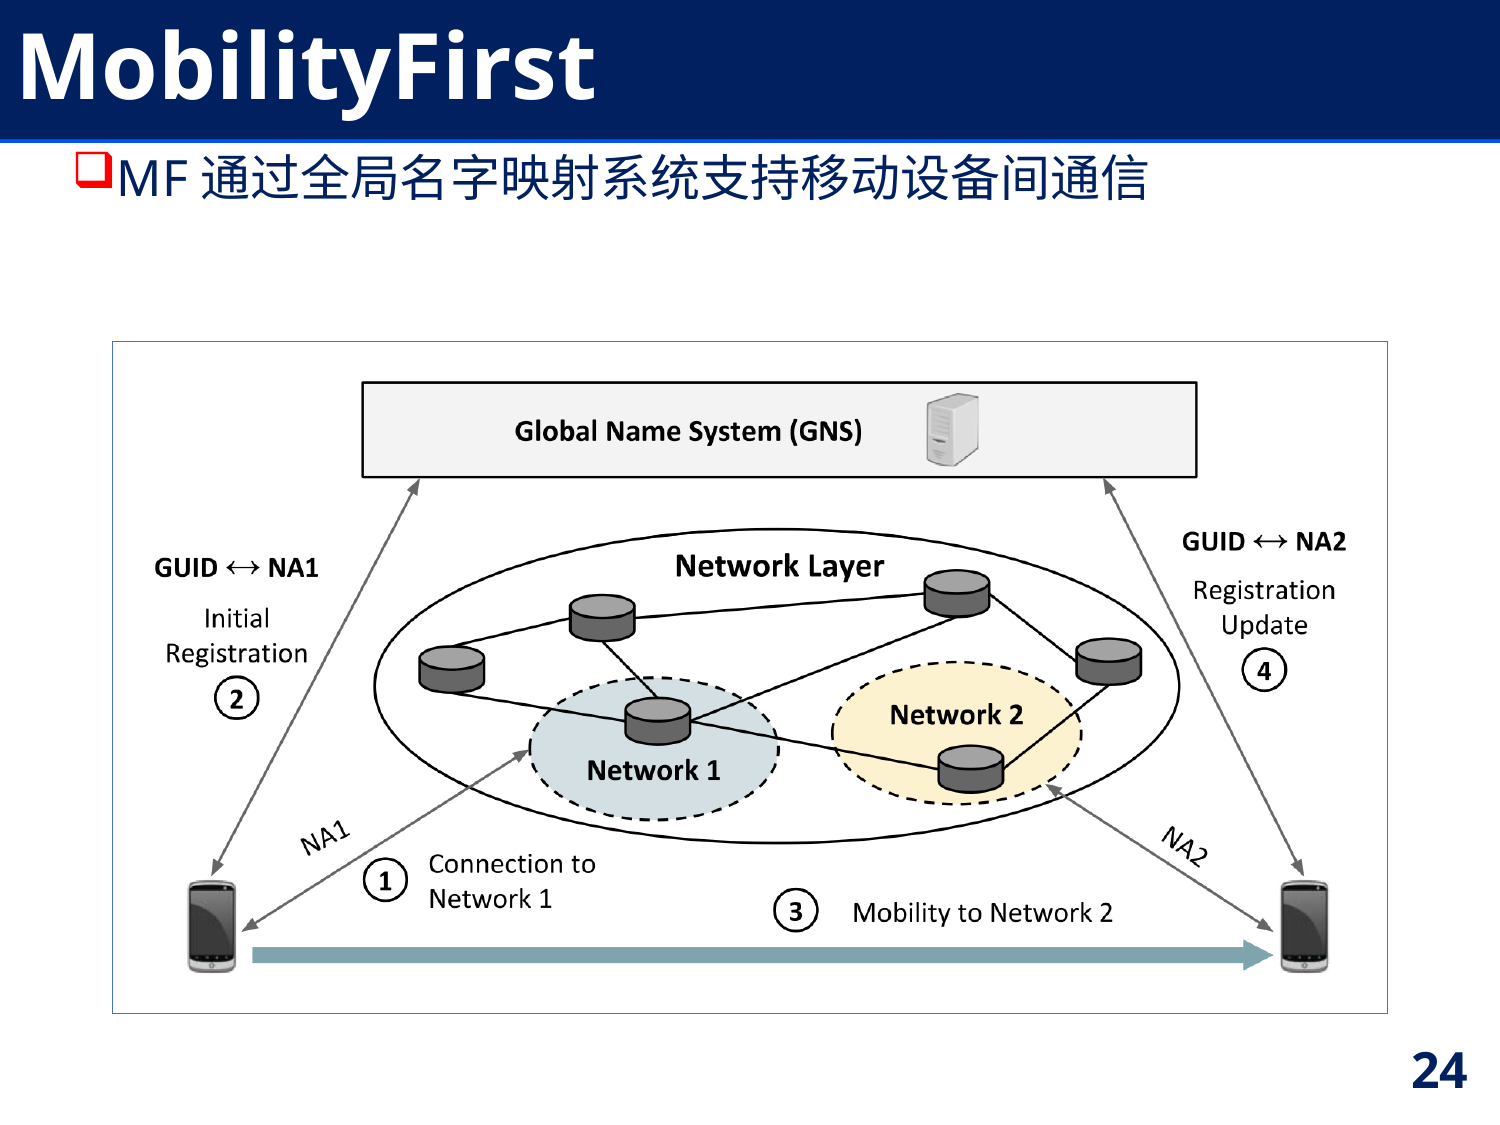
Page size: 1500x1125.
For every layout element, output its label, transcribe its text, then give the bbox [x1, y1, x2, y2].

title MobilityFirst [0, 0, 1500, 140]
list MF通过全局名字映射系统支持移动设备间通信 [56, 139, 1397, 342]
picture [112, 341, 1388, 1014]
slide_number 24 [1145, 1042, 1484, 1103]
